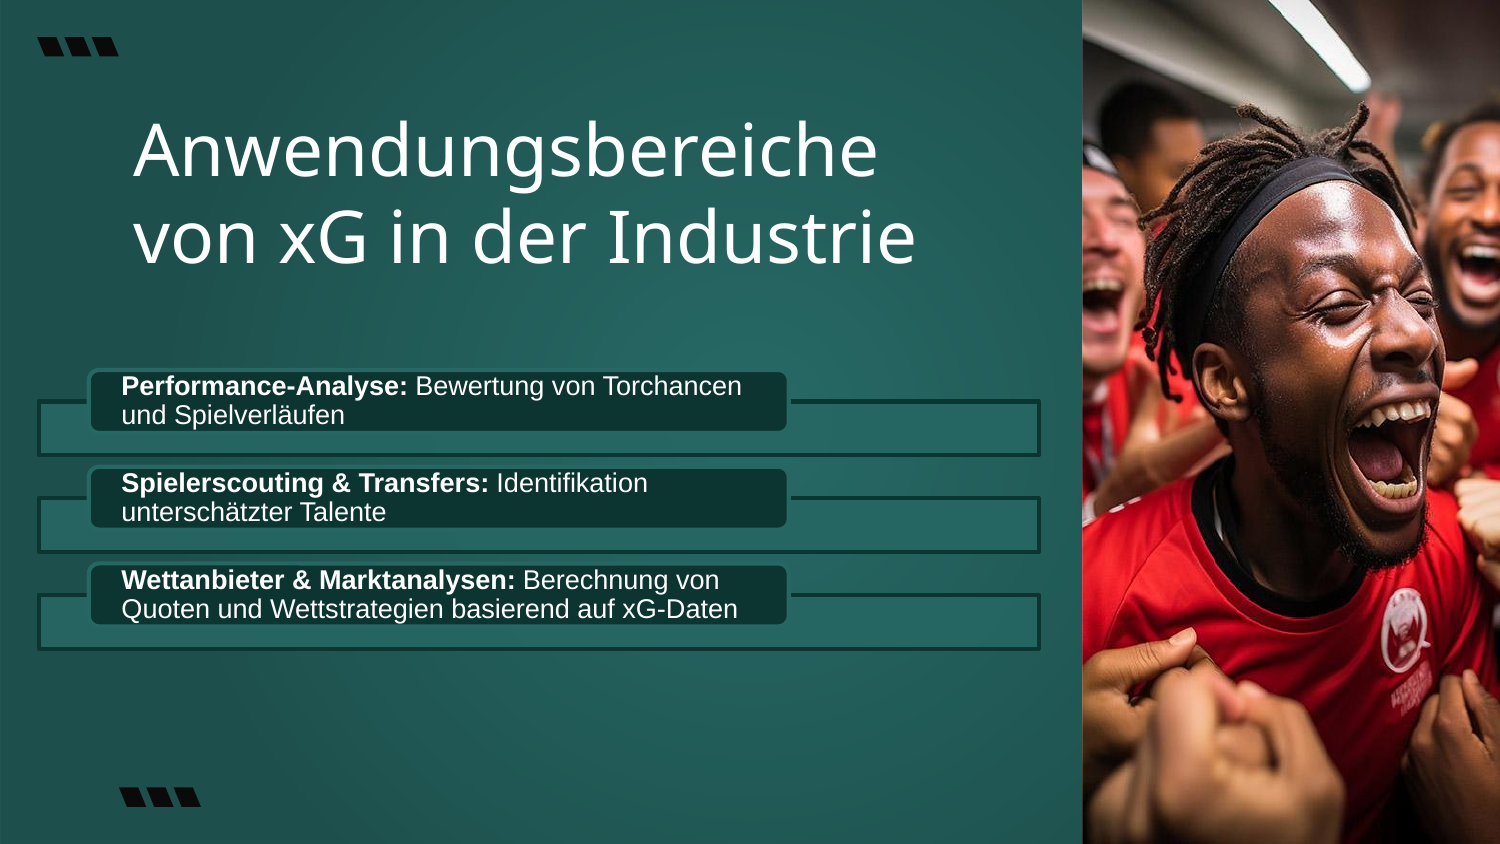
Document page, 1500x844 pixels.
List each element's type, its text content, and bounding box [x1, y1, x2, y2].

title Anwendungsbereiche von xG in der Industrie [118, 88, 995, 183]
picture [0, 0, 1500, 844]
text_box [38, 263, 1039, 756]
